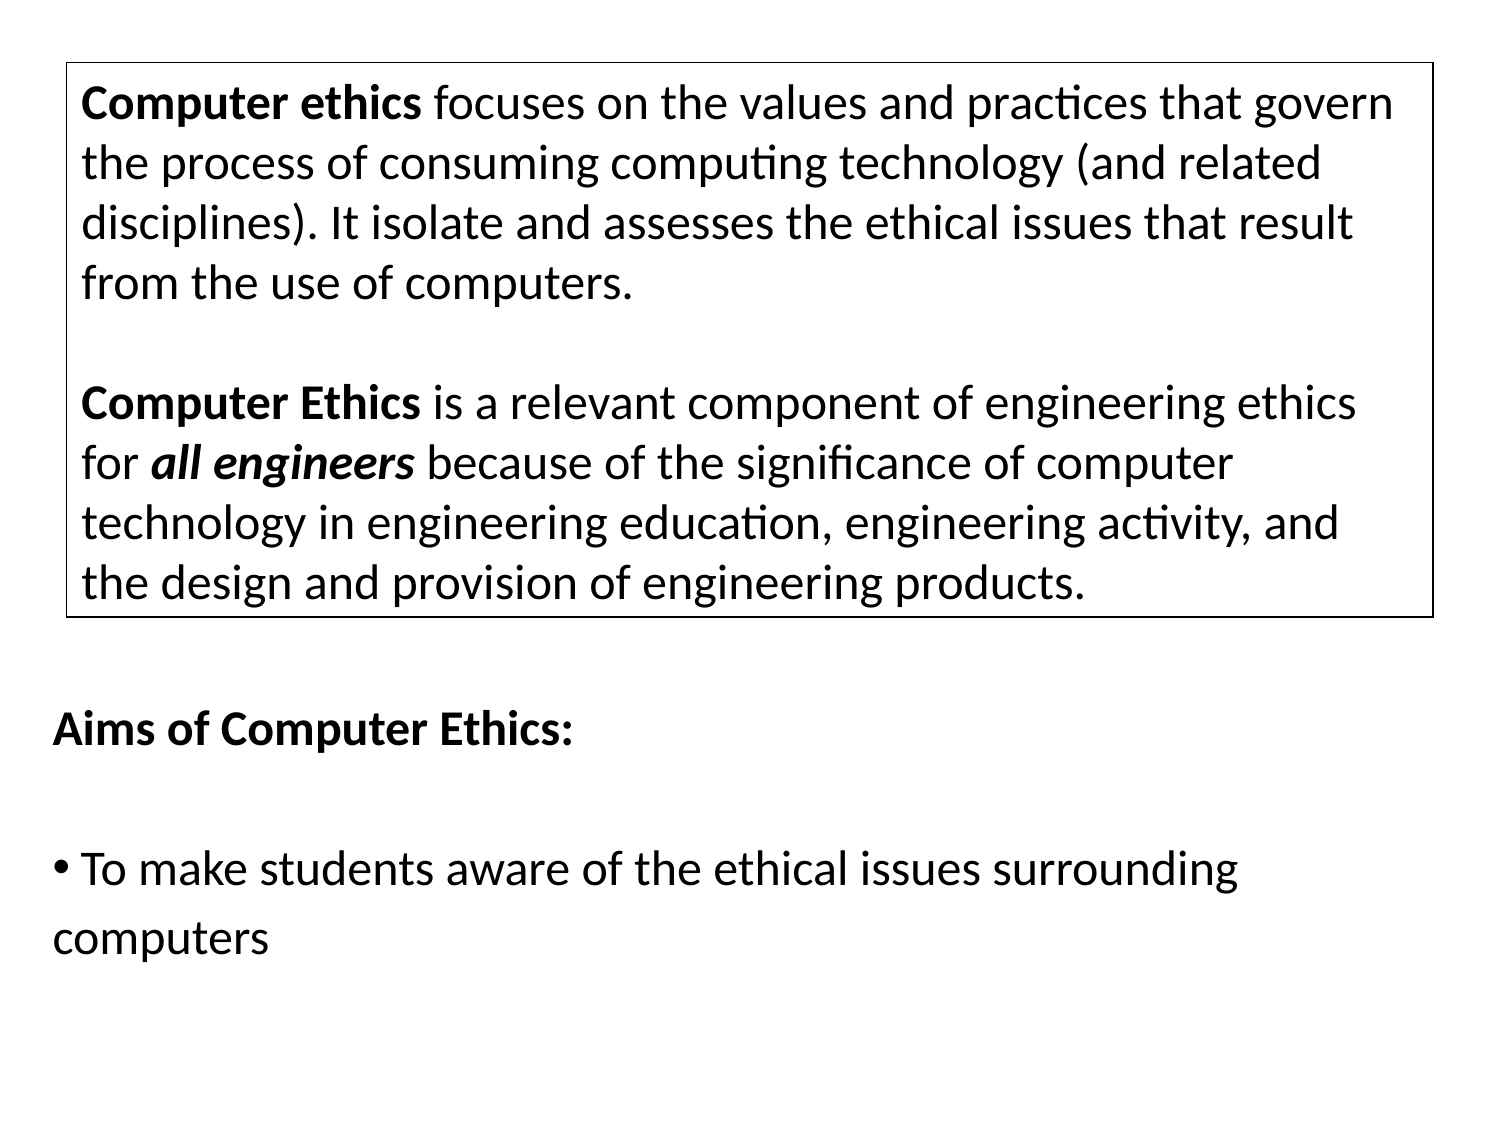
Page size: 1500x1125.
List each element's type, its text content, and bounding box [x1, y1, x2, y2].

text_box Computer ethics focuses on the values and practices that govern the process of consuming computing technology (and related disciplines). It isolate and assesses the ethical issues that result from the use of computers. Computer Ethics is a relevant component of engineering ethics for all engineers because of the significance of computer technology in engineering education, engineering activity, and the design and provision of engineering products. [66, 62, 1434, 618]
list Aims of Computer Ethics: To make students aware of the ethical issues surrounding computers [37, 62, 1463, 1091]
